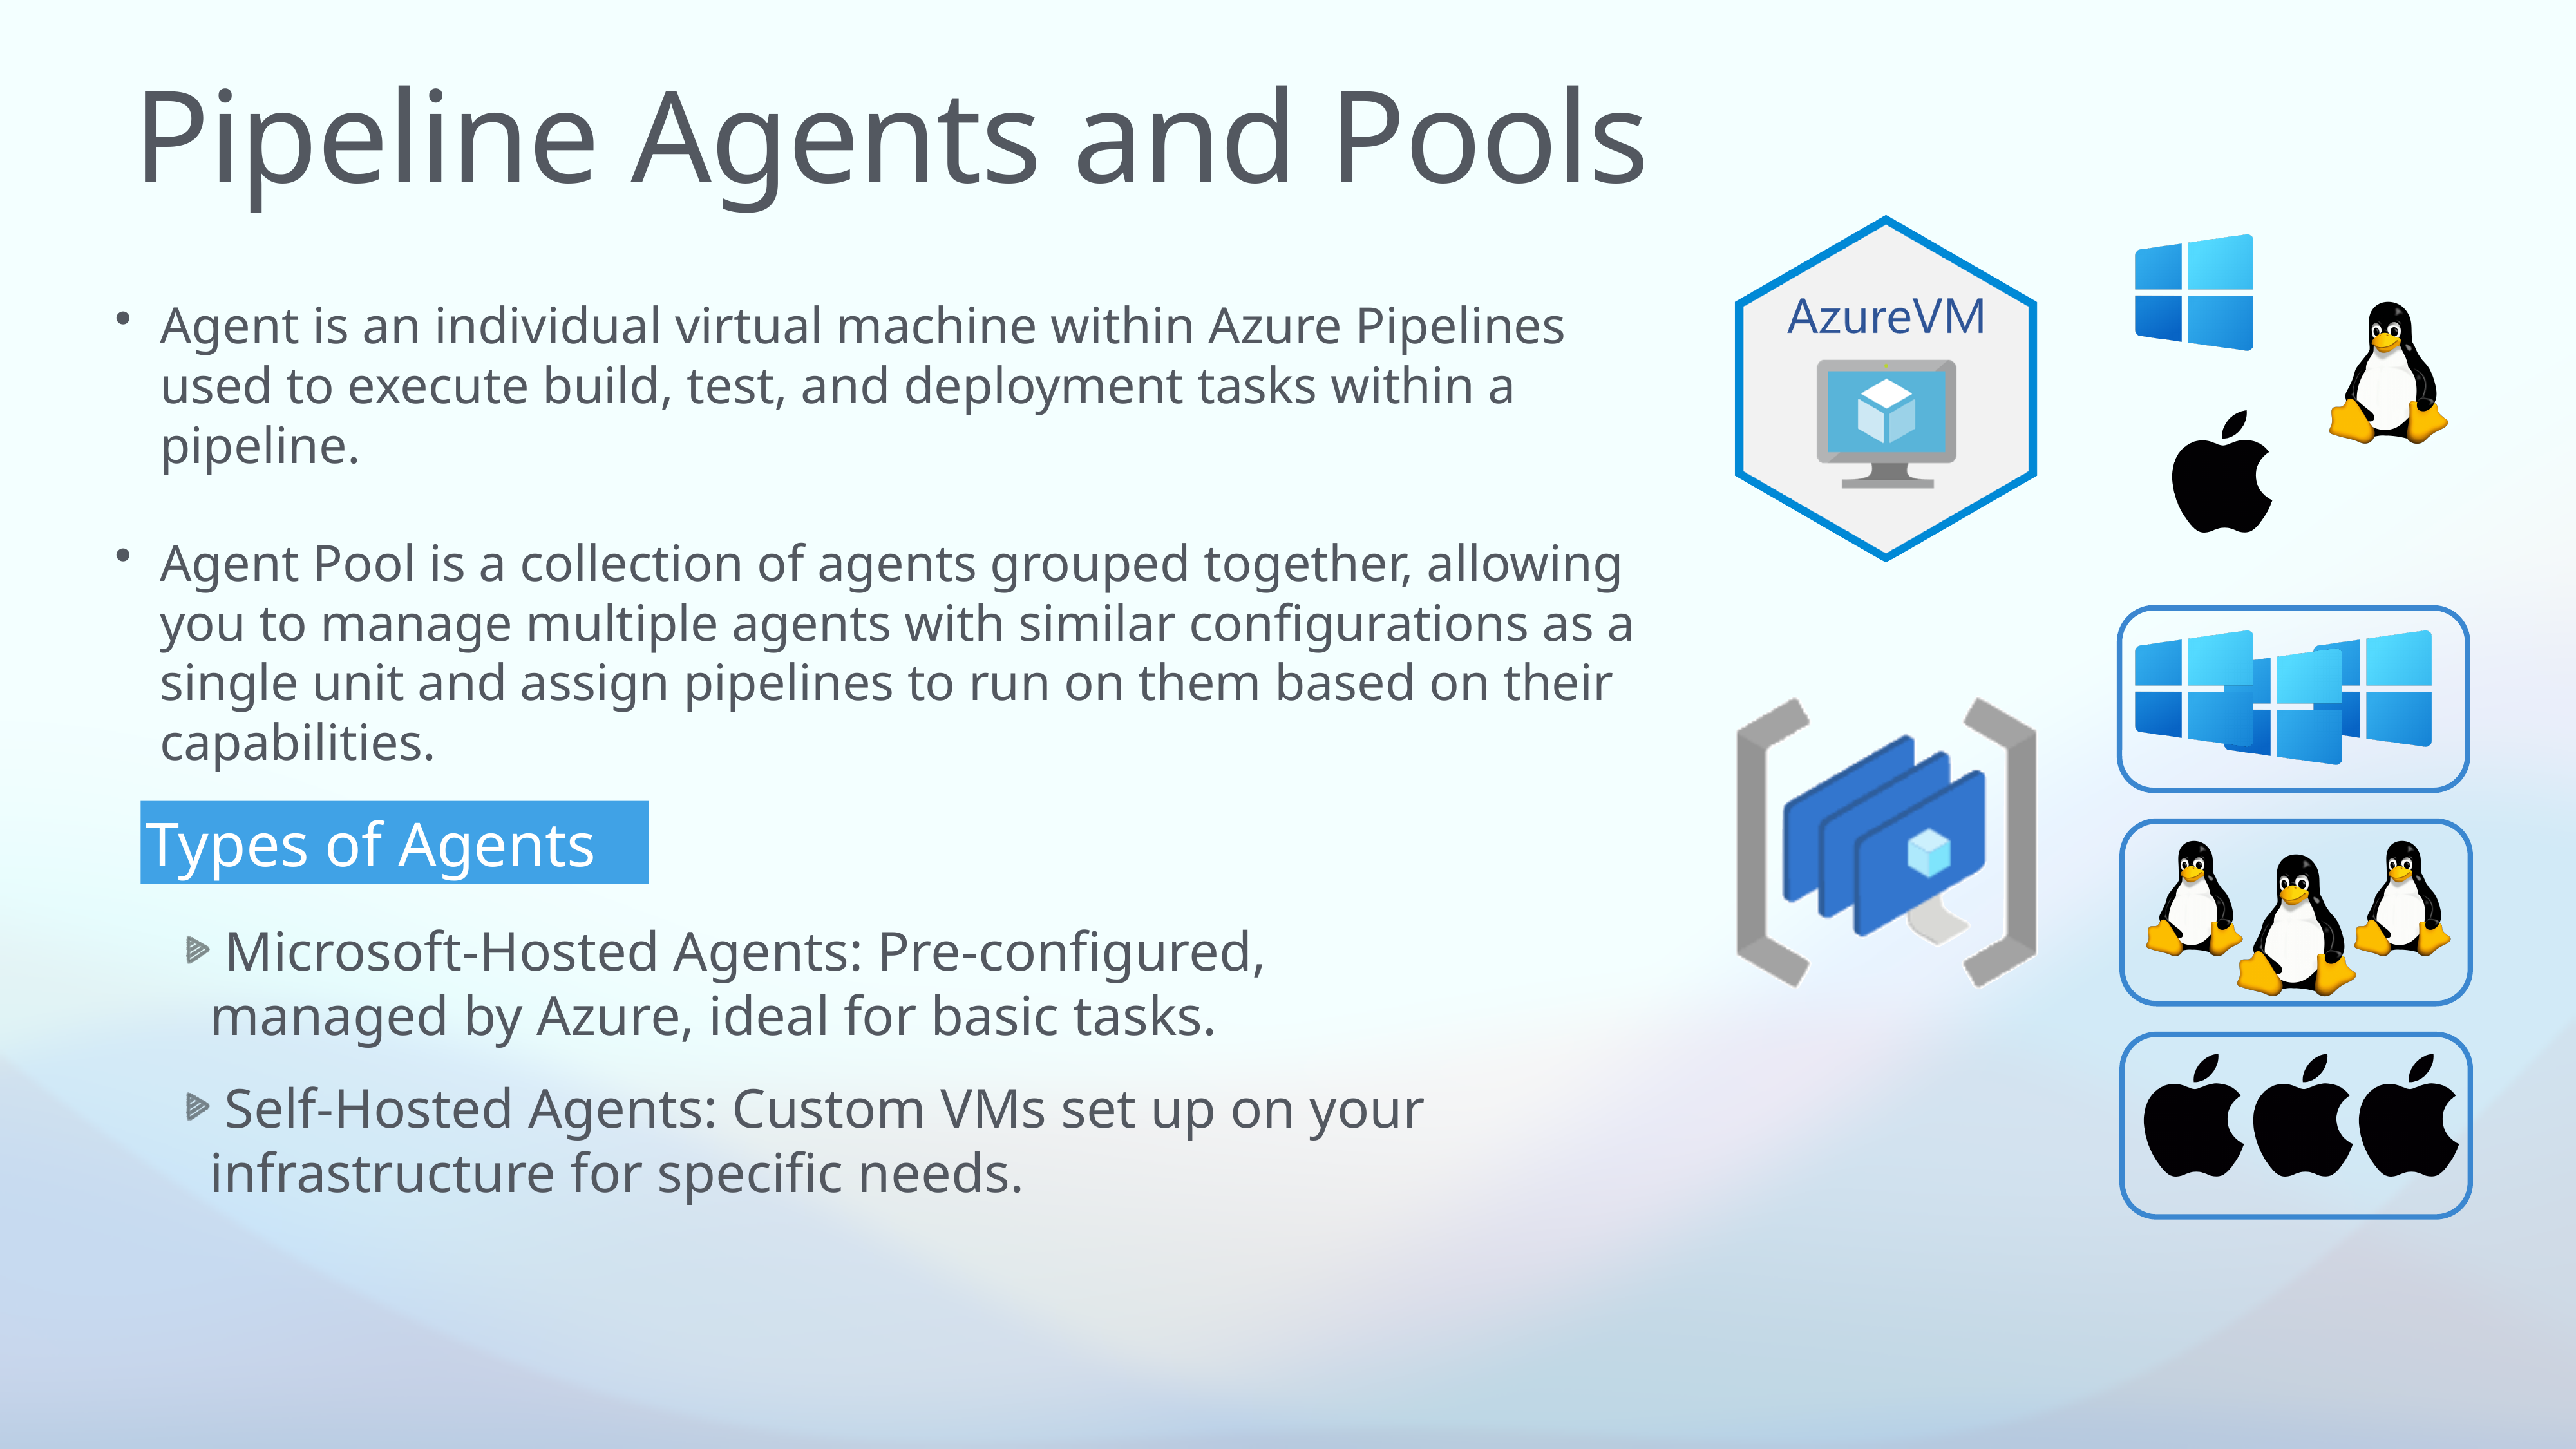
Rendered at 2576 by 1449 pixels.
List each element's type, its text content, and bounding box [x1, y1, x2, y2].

text_box [2130, 820, 2462, 833]
title Pipeline Agents and Pools [127, 66, 2449, 246]
text_box Microsoft-Hosted Agents: Pre-configured, managed by Azure, ideal for basic tasks. Self-Hosted Agents: Custom VMs set up on your infrastructure for specific needs. [84, 912, 1523, 1209]
picture [0, 0, 2576, 1449]
text_box [2122, 961, 2470, 1004]
text_box [2122, 1034, 2470, 1217]
text_box Types of Agents [140, 800, 649, 884]
text_box [2120, 607, 2468, 791]
list Agent is an individual virtual machine within Azure Pipelines used to execute build, test, and deployment tasks within a pipeline. Agent Pool is a collection of agents grouped together, allowing you to manage multiple agents with similar configurations as a single unit and assign pipelines to run on them based on their capabilities. [109, 288, 1655, 806]
